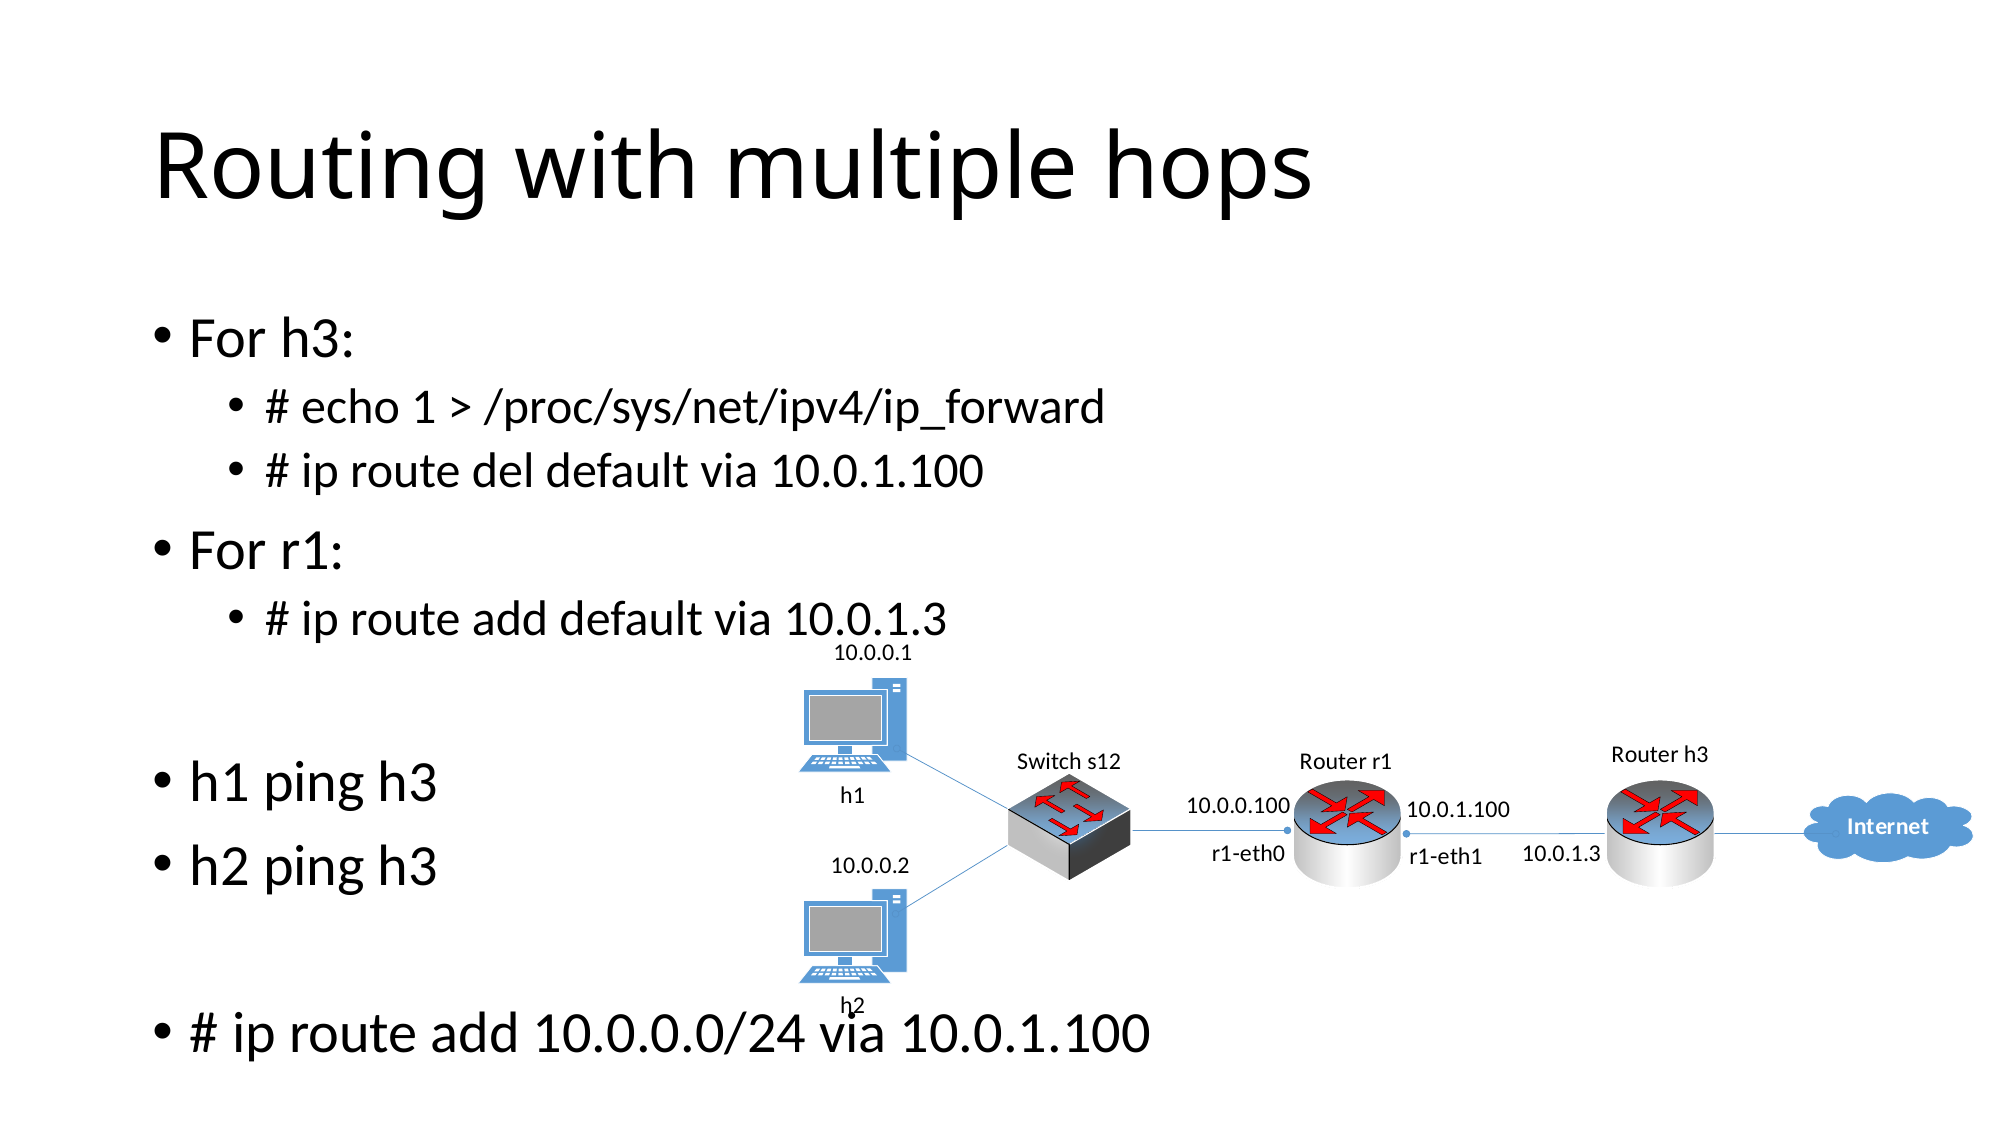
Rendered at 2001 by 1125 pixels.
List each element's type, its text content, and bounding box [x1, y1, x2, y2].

picture [795, 628, 1974, 1033]
title Routing with multiple hops [137, 59, 1863, 278]
list For h3: # echo 1 > /proc/sys/net/ipv4/ip_forward # ip route del default via 10.0.1.100 For r1: # ip route add default via 10.0.1.3 h1 ping h3 h2 ping h3 # ip route add 10.0.0.0/24 via 10.0.1.100 [137, 299, 1863, 1096]
